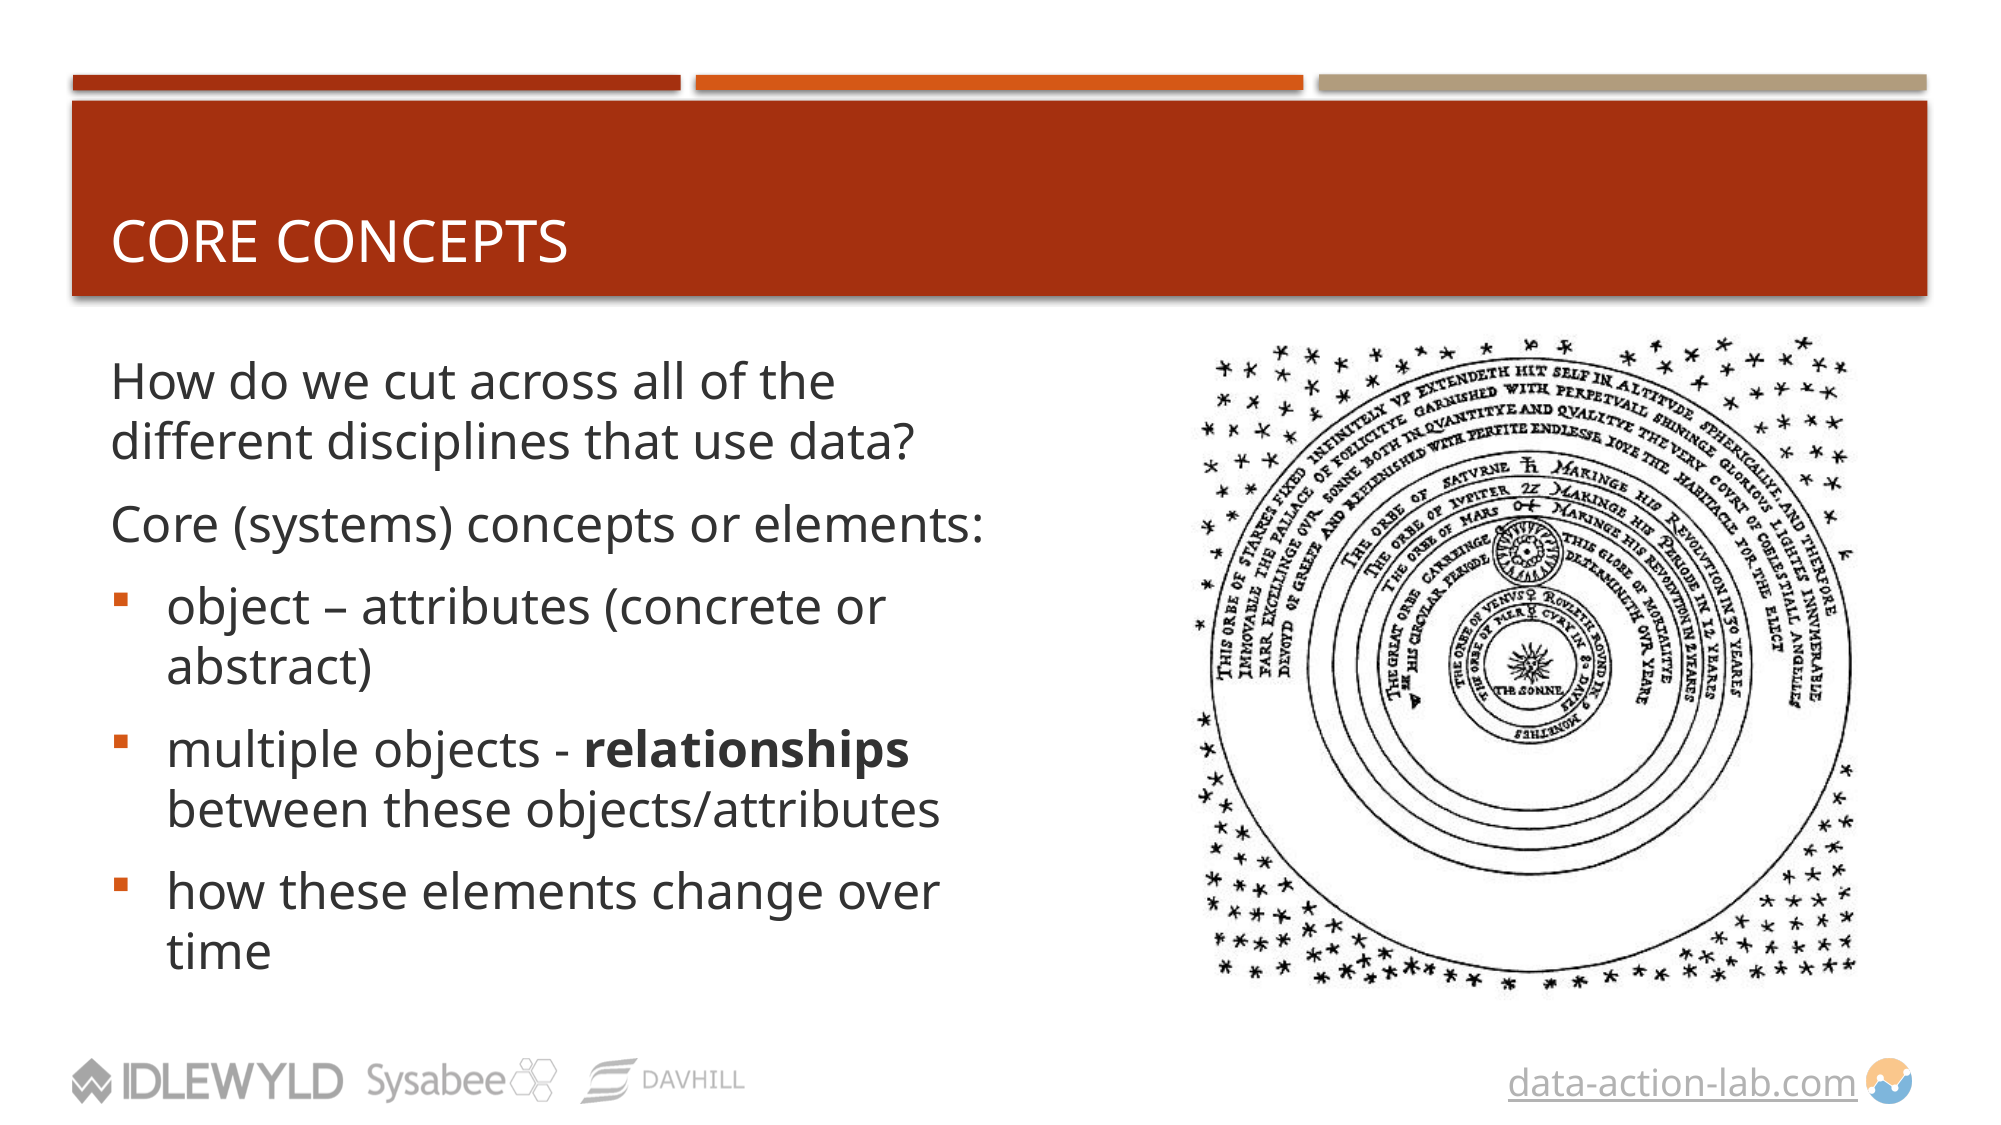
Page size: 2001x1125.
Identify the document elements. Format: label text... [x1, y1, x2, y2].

list How do we cut across all of the different disciplines that use data? Core (systems) concepts or elements: object – attributes (concrete or abstract) multiple objects - relationships between these objects/attributes how these elements change over time [95, 325, 1013, 1005]
picture [72, 1058, 745, 1104]
picture [1167, 310, 1888, 1010]
title Core Concepts [95, 115, 1905, 282]
